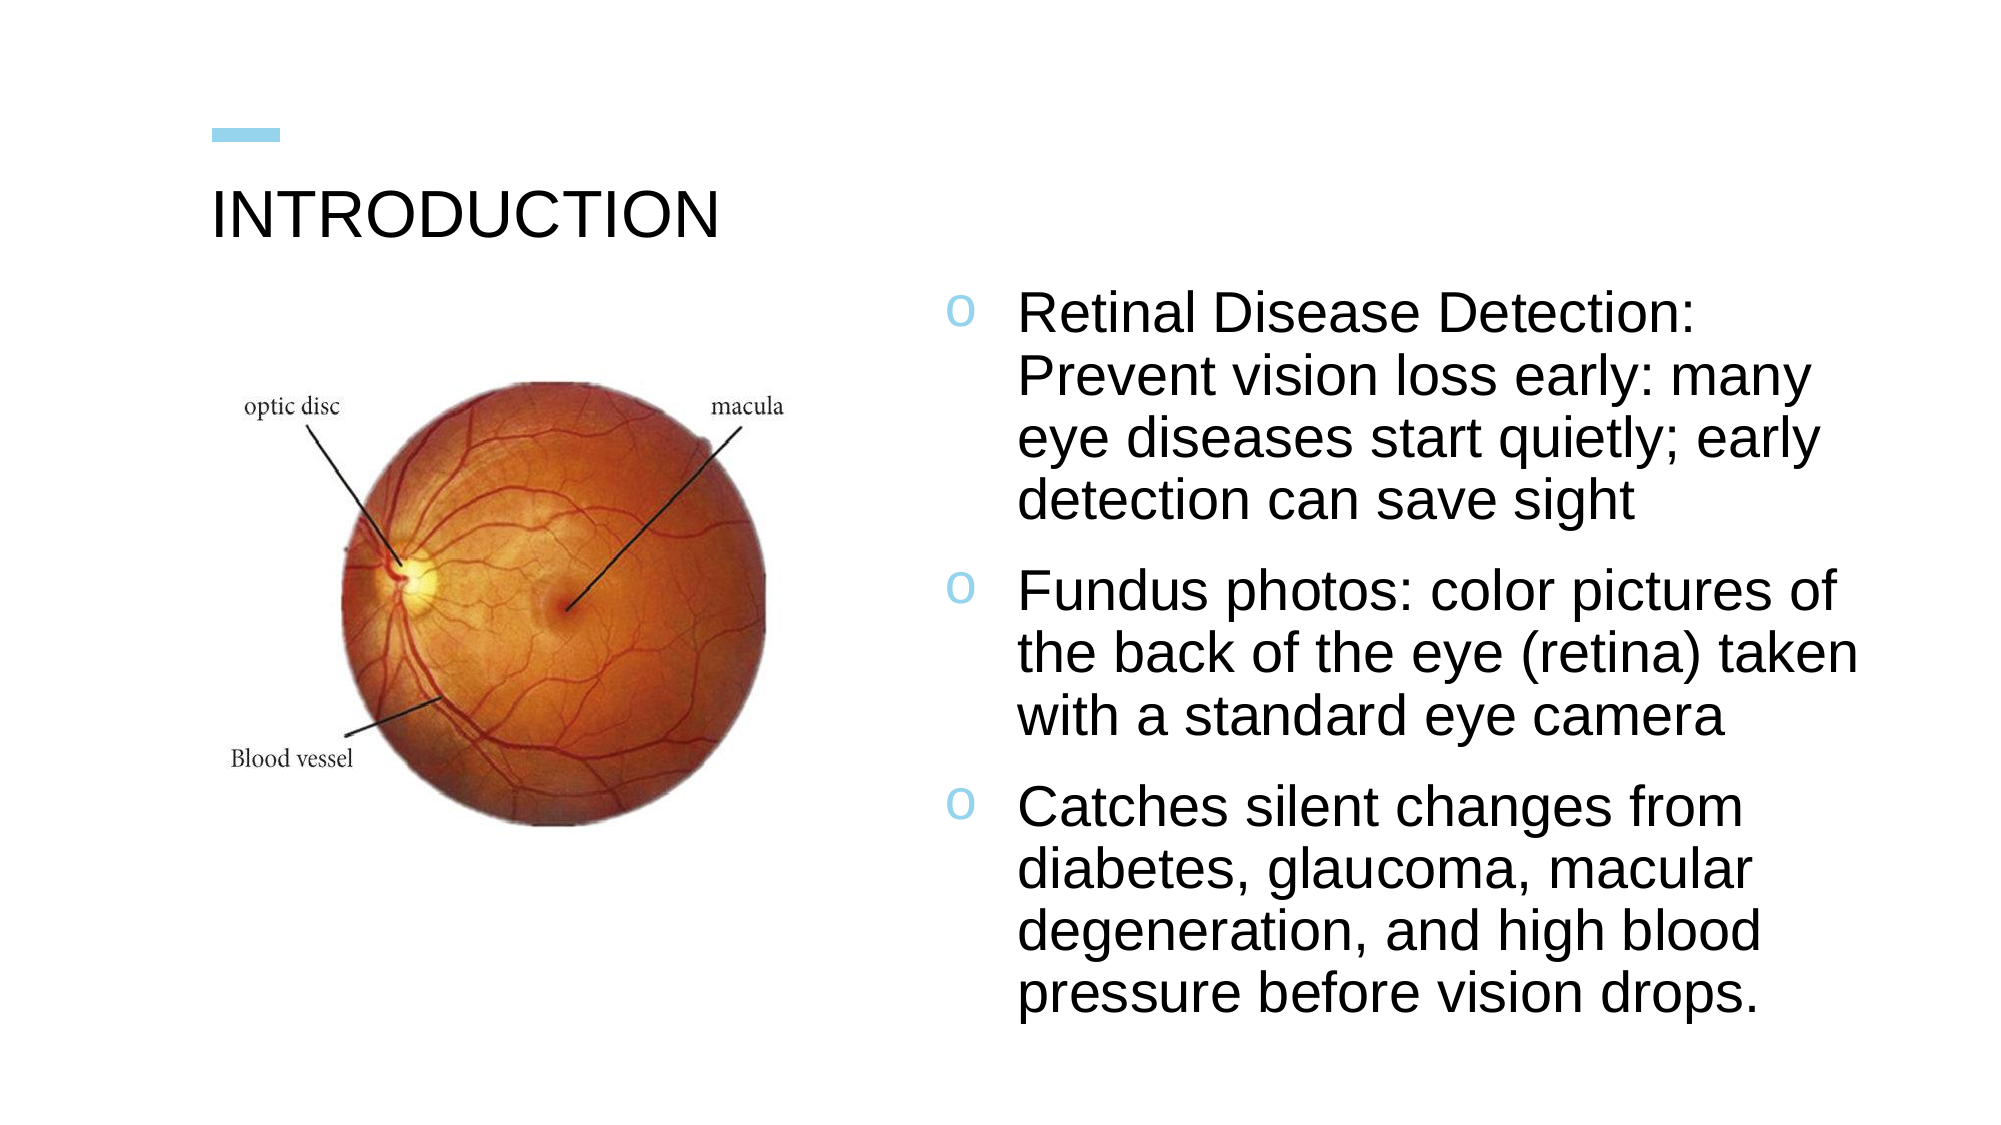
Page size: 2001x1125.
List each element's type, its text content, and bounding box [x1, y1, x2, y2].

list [209, 355, 805, 852]
title INTRODUCTION [210, 179, 1821, 330]
list Retinal Disease Detection: Prevent vision loss early: many eye diseases start quietly; early detection can save sight Fundus photos: color pictures of the back of the eye (retina) taken with a standard eye camera Catches silent changes from diabetes, glaucoma, macular degeneration, and high blood pressure before vision drops. [943, 283, 1903, 1031]
